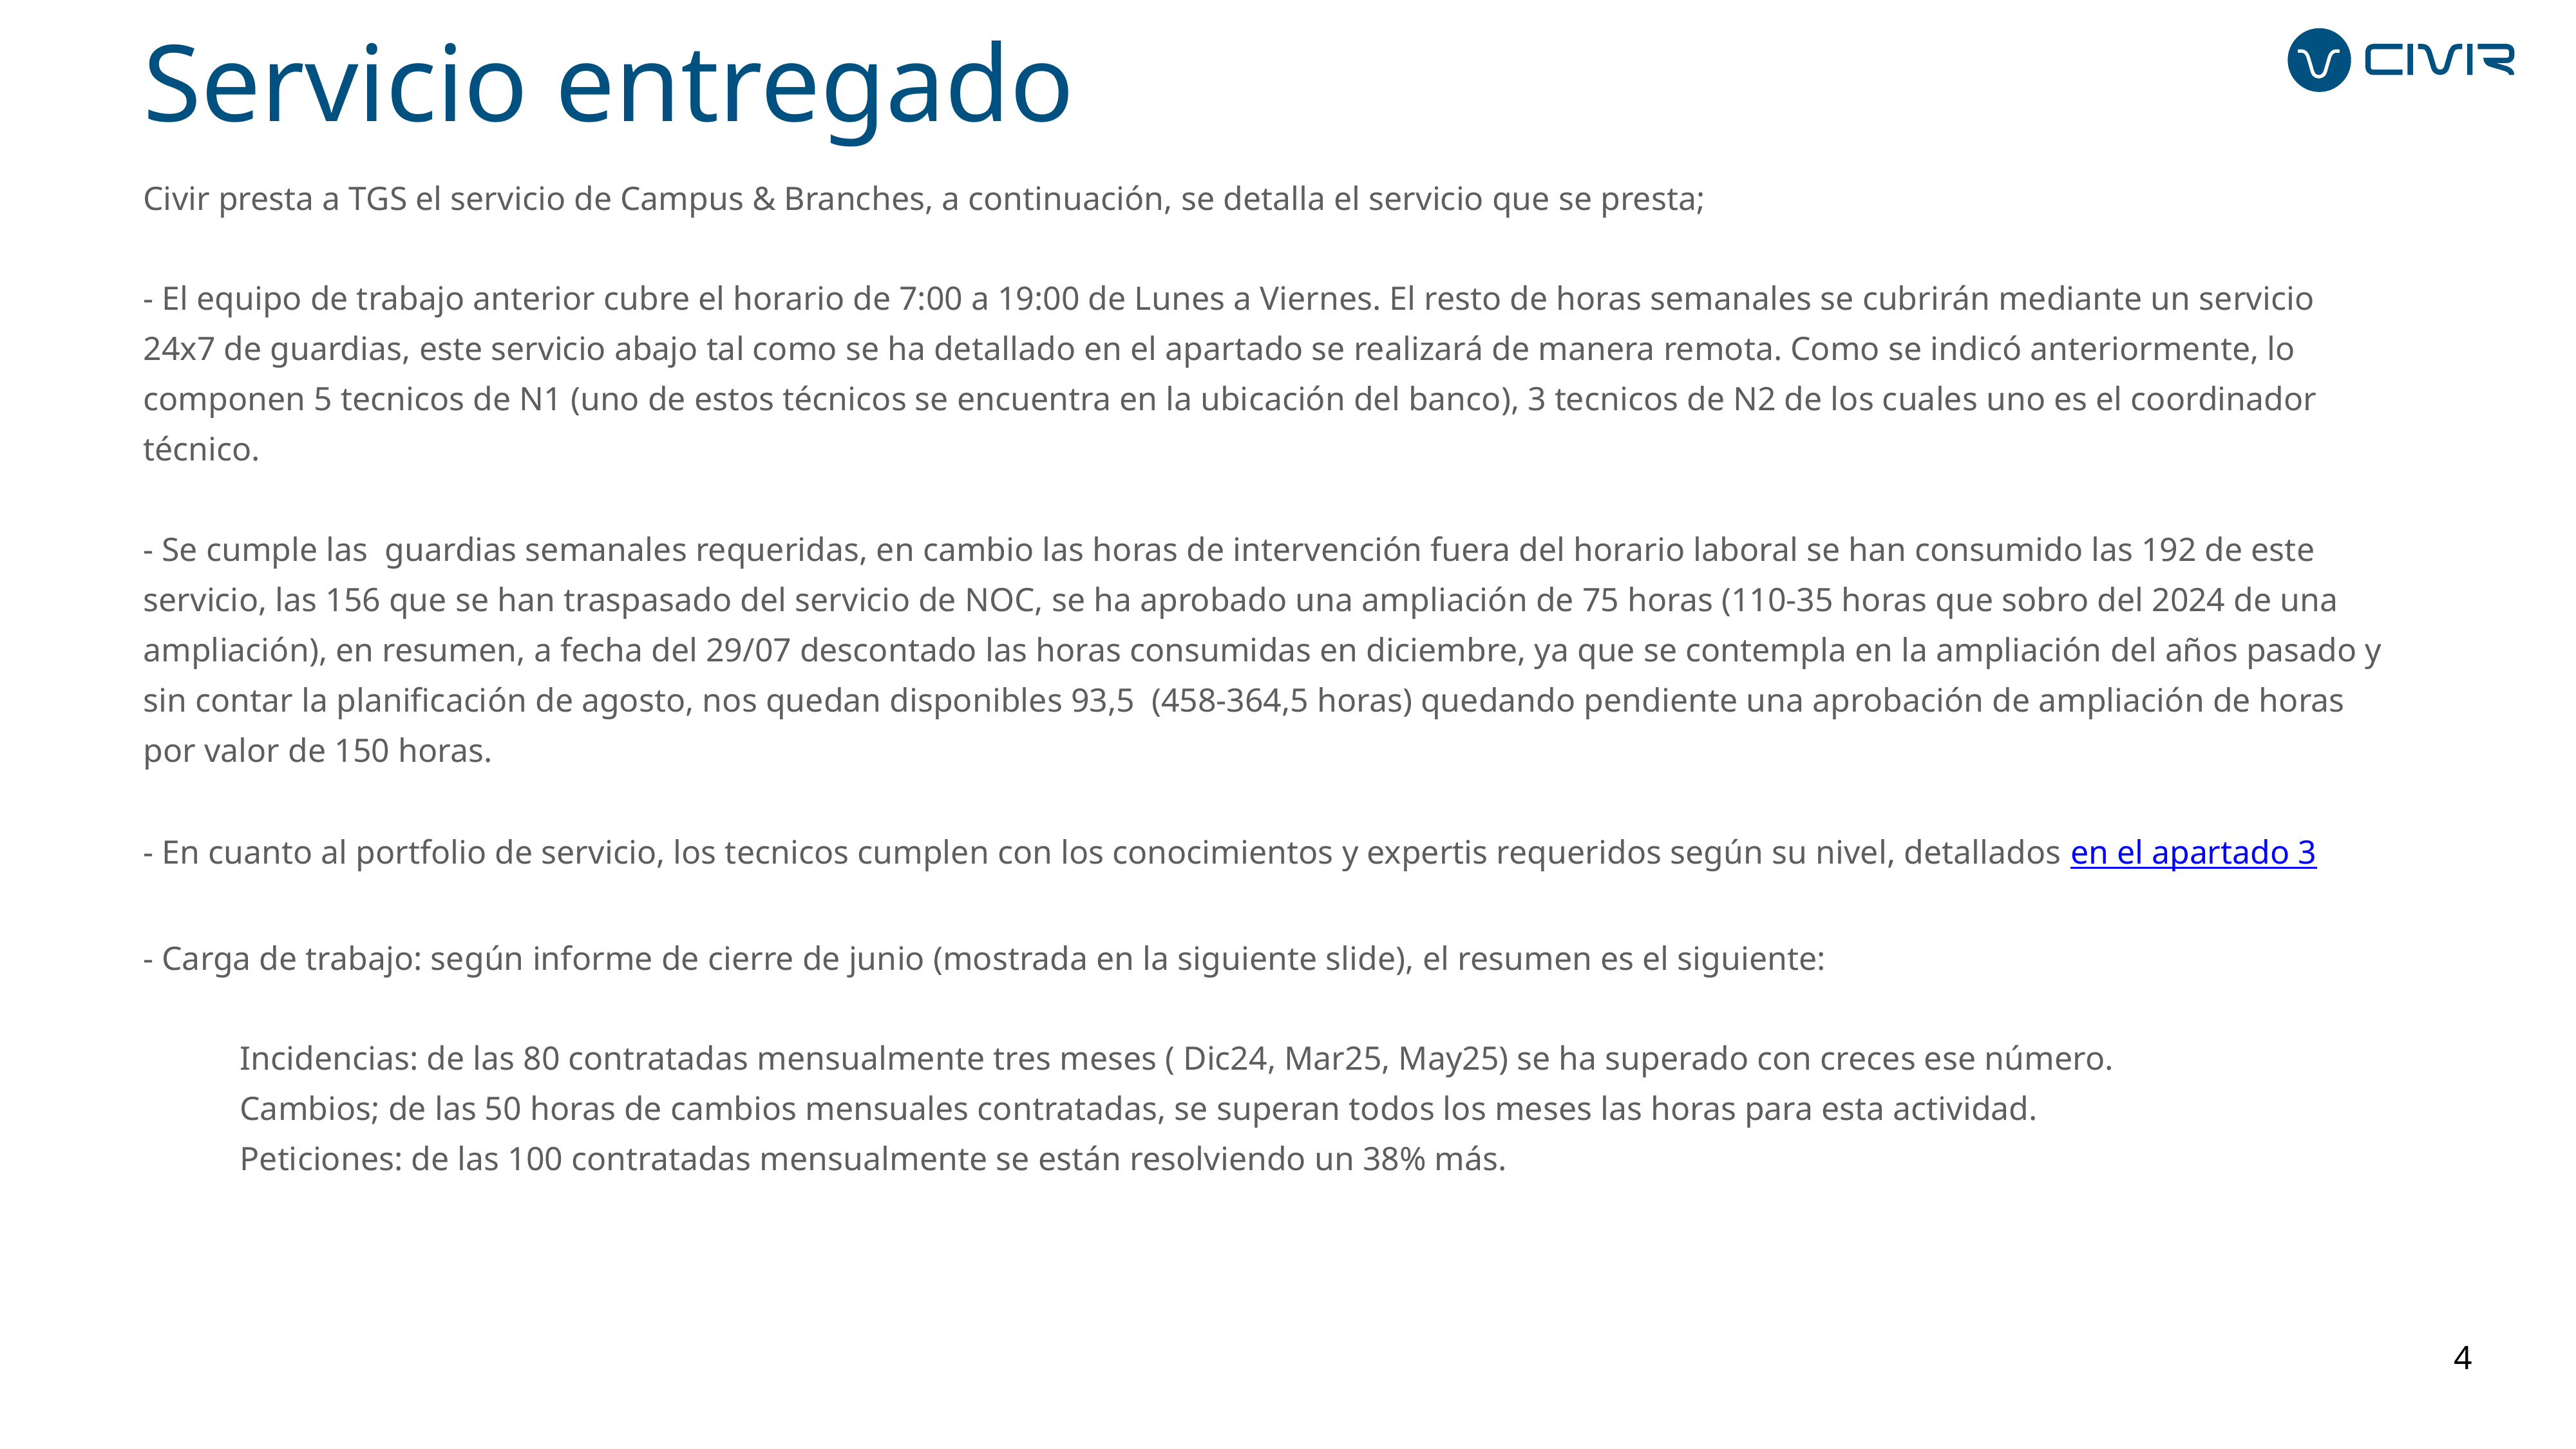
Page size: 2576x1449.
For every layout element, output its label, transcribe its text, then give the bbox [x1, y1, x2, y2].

text_box Civir presta a TGS el servicio de Campus & Branches, a continuación, se detalla el servicio que se presta; - El equipo de trabajo anterior cubre el horario de 7:00 a 19:00 de Lunes a Viernes. El resto de horas semanales se cubrirán mediante un servicio 24x7 de guardias, este servicio abajo tal como se ha detallado en el apartado se realizará de manera remota. Como se indicó anteriormente, lo componen 5 tecnicos de N1 (uno de estos técnicos se encuentra en la ubicación del banco), 3 tecnicos de N2 de los cuales uno es el coordinador técnico. - Se cumple las guardias semanales requeridas, en cambio las horas de intervención fuera del horario laboral se han consumido las 192 de este servicio, las 156 que se han traspasado del servicio de NOC, se ha aprobado una ampliación de 75 horas (110-35 horas que sobro del 2024 de una ampliación), en resumen, a fecha del 29/07 descontado las horas consumidas en diciembre, ya que se contempla en la ampliación del años pasado y sin contar la planificación de agosto, nos quedan disponibles 93,5 (458-364,5 horas) quedando pendiente una aprobación de ampliación de horas por valor de 150 horas. - En cuanto al portfolio de servicio, los tecnicos cumplen con los conocimientos y expertis requeridos según su nivel, detallados en el apartado 3 - Carga de trabajo: según informe de cierre de junio (mostrada en la siguiente slide), el resumen es el siguiente: Incidencias: de las 80 contratadas mensualmente tres meses ( Dic24, Mar25, May25) se ha superado con creces ese número. Cambios; de las 50 horas de cambios mensuales contratadas, se superan todos los meses las horas para esta actividad. Peticiones: de las 100 contratadas mensualmente se están resolviendo un 38% más. [138, 160, 2400, 1233]
slide_number 4 [2444, 1332, 2482, 1415]
text_box Servicio entregado [138, 10, 1193, 148]
